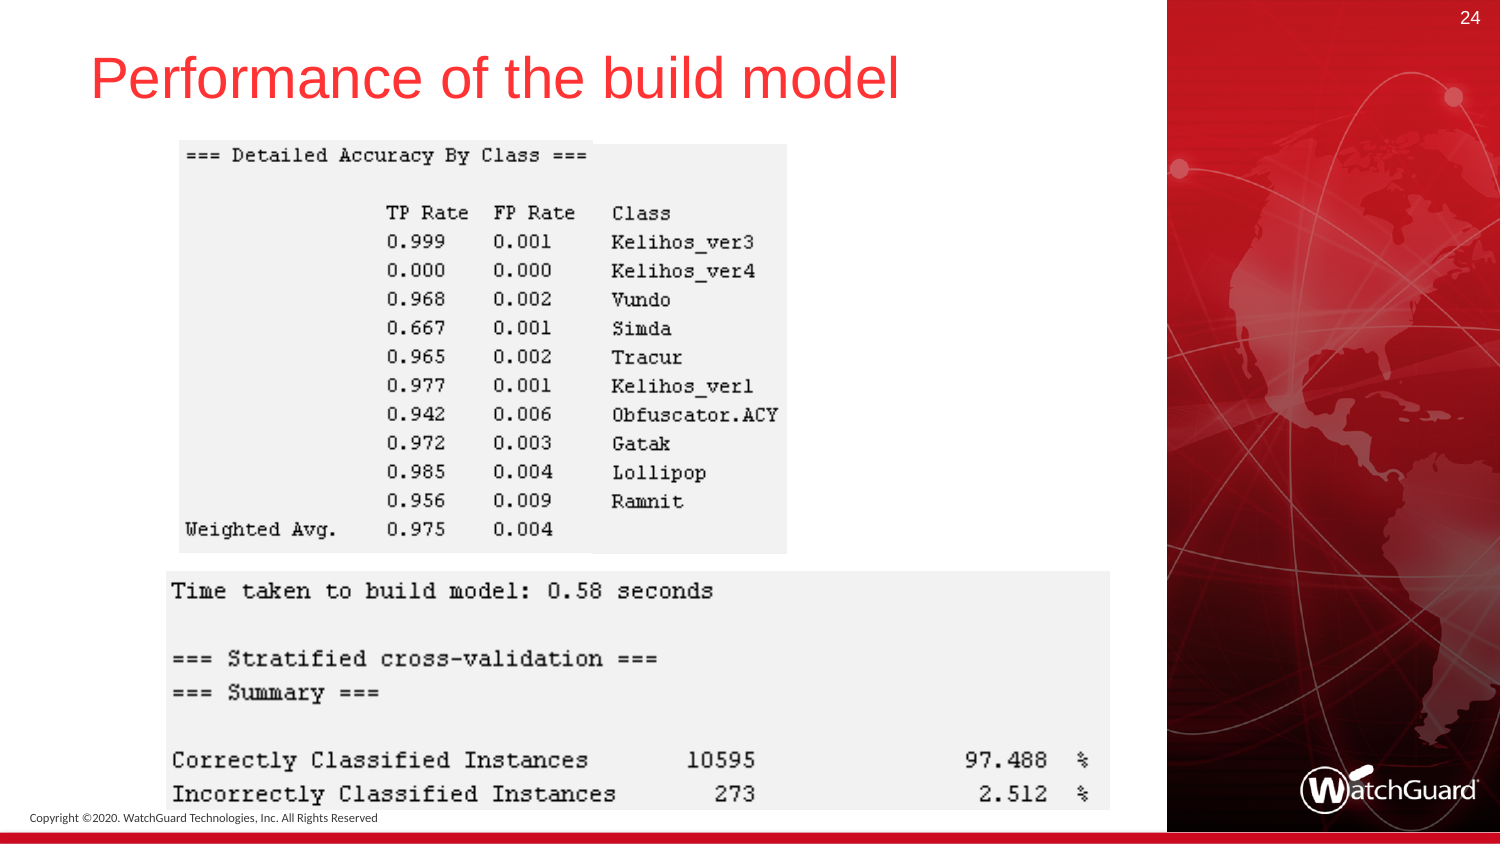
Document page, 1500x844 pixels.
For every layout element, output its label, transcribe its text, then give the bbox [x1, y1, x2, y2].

slide_number 24 [1398, 0, 1497, 40]
title Performance of the build model [75, 33, 1021, 117]
picture [1167, 0, 1500, 832]
picture [179, 140, 788, 554]
picture [166, 571, 1110, 811]
